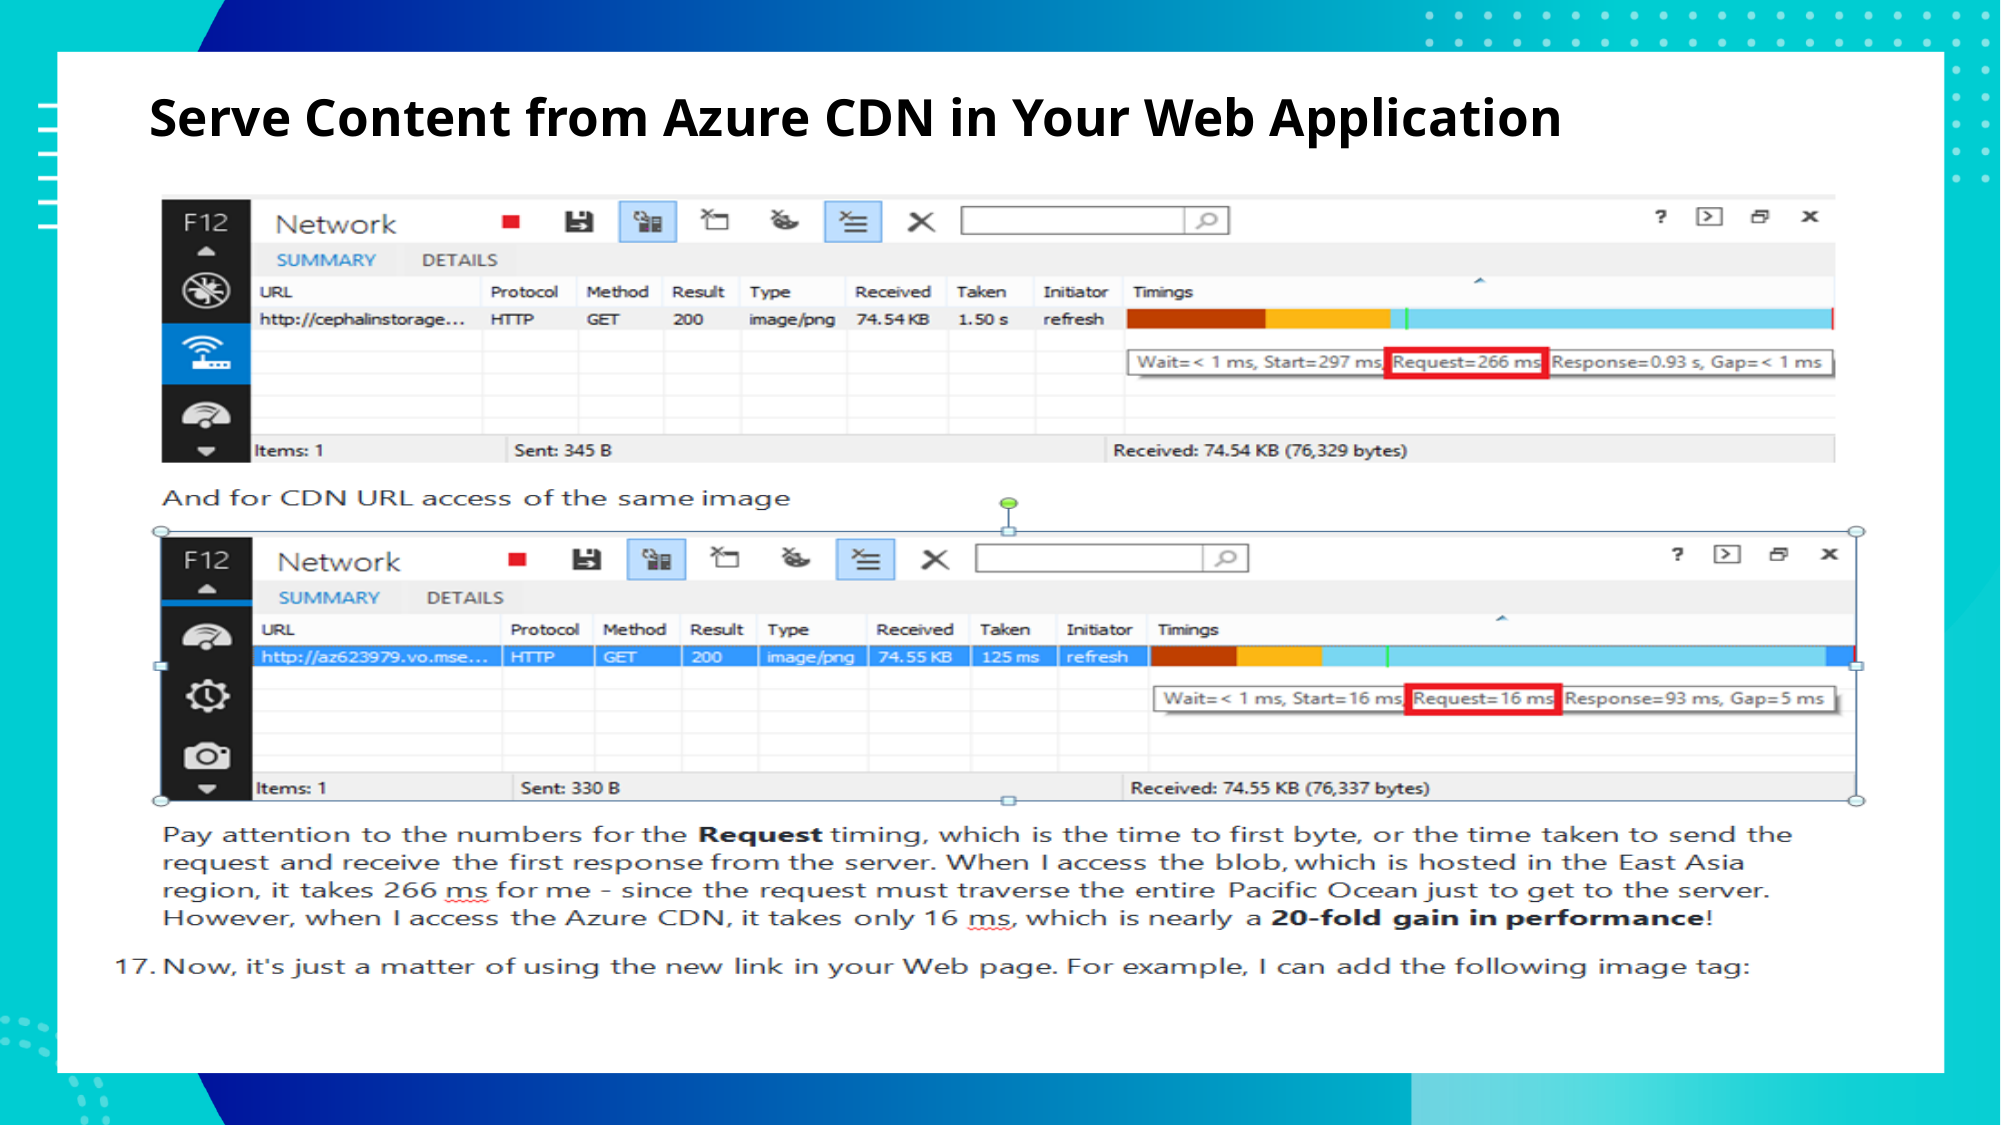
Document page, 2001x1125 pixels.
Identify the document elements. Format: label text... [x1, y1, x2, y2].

title Serve Content from Azure CDN in Your Web Application [134, 68, 1860, 169]
picture [0, 0, 2001, 1125]
